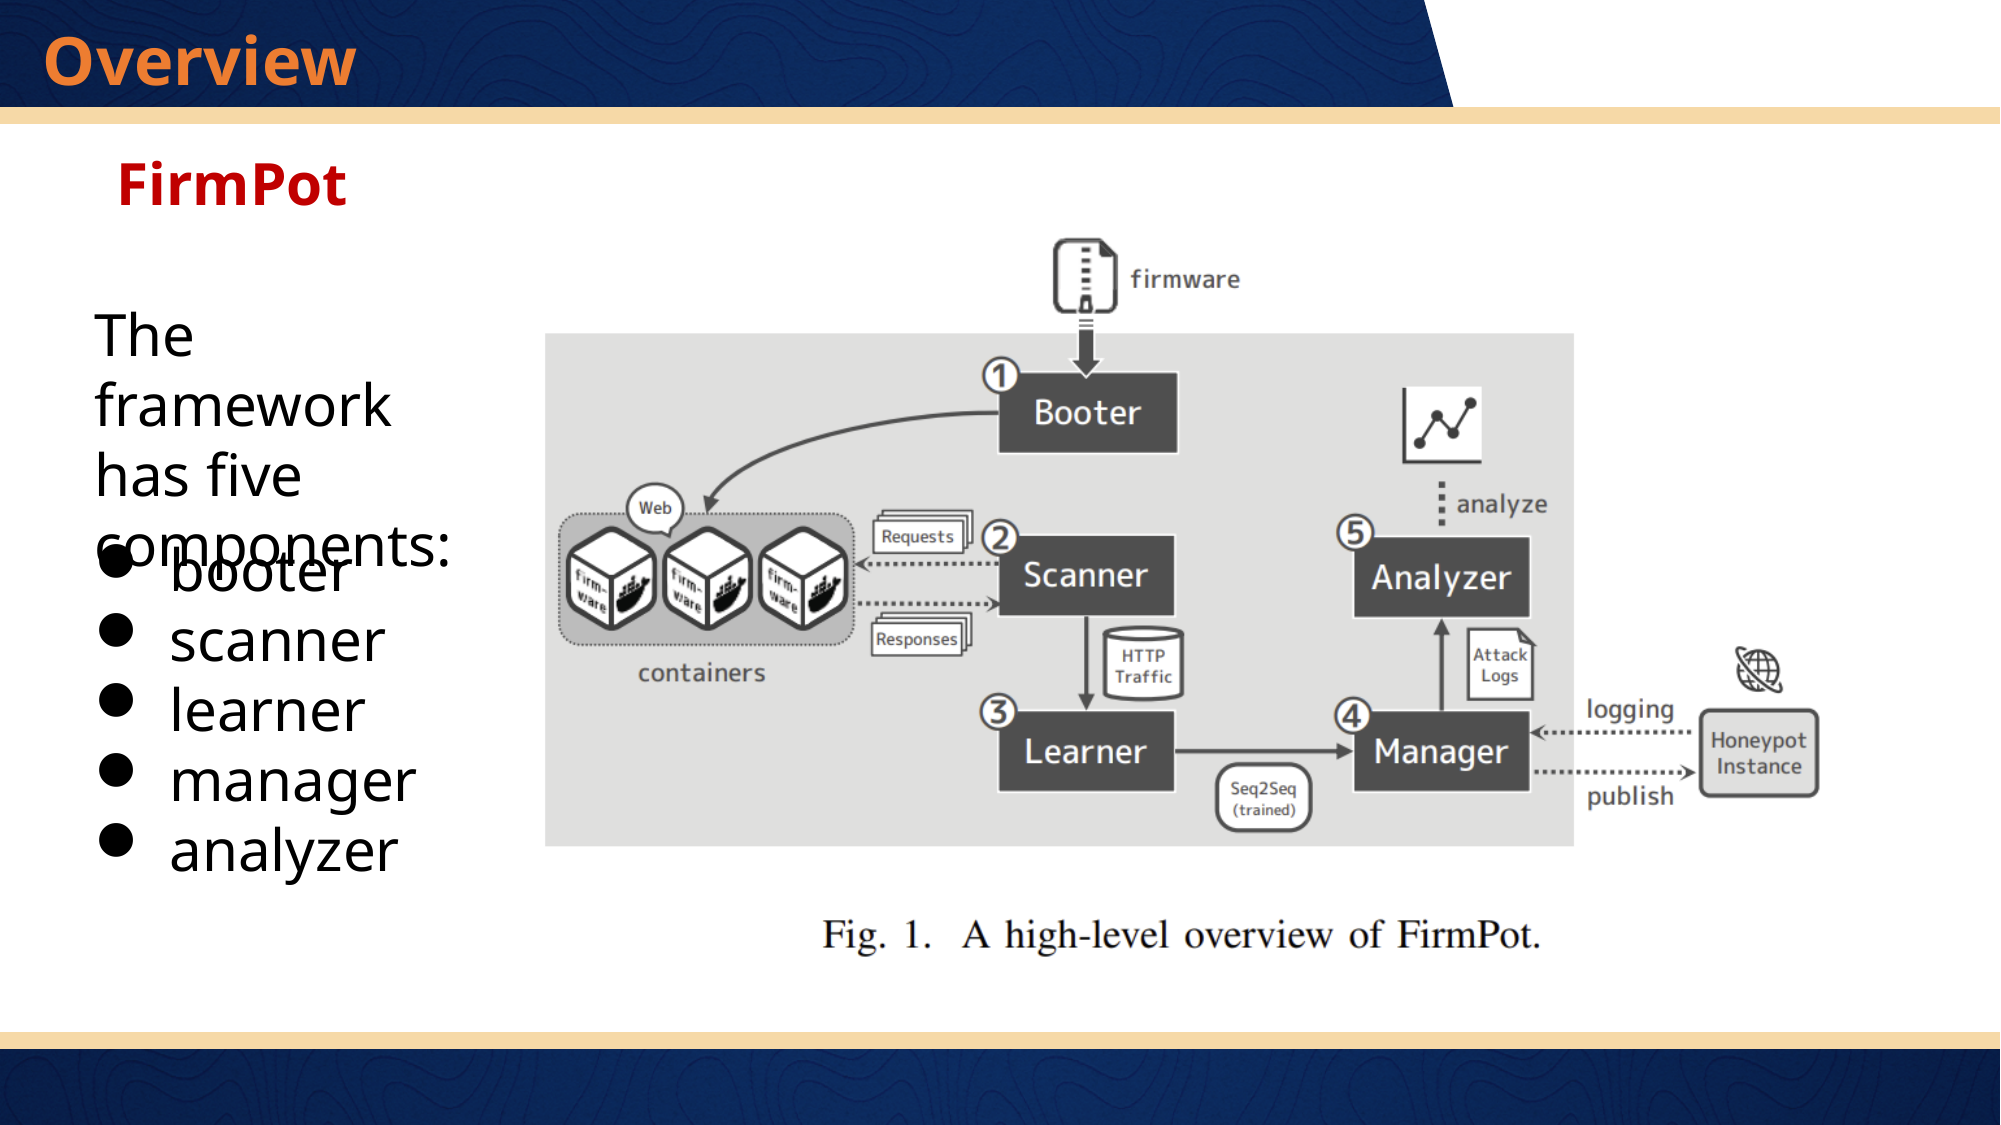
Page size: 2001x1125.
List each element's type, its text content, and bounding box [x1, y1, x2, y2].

picture [0, 0, 1457, 115]
text_box FirmPot [101, 139, 1758, 225]
text_box The framework has five components: [79, 290, 489, 586]
text_box booter scanner learner manager analyzer [79, 525, 464, 936]
picture [518, 214, 1843, 976]
picture [0, 1041, 2000, 1125]
